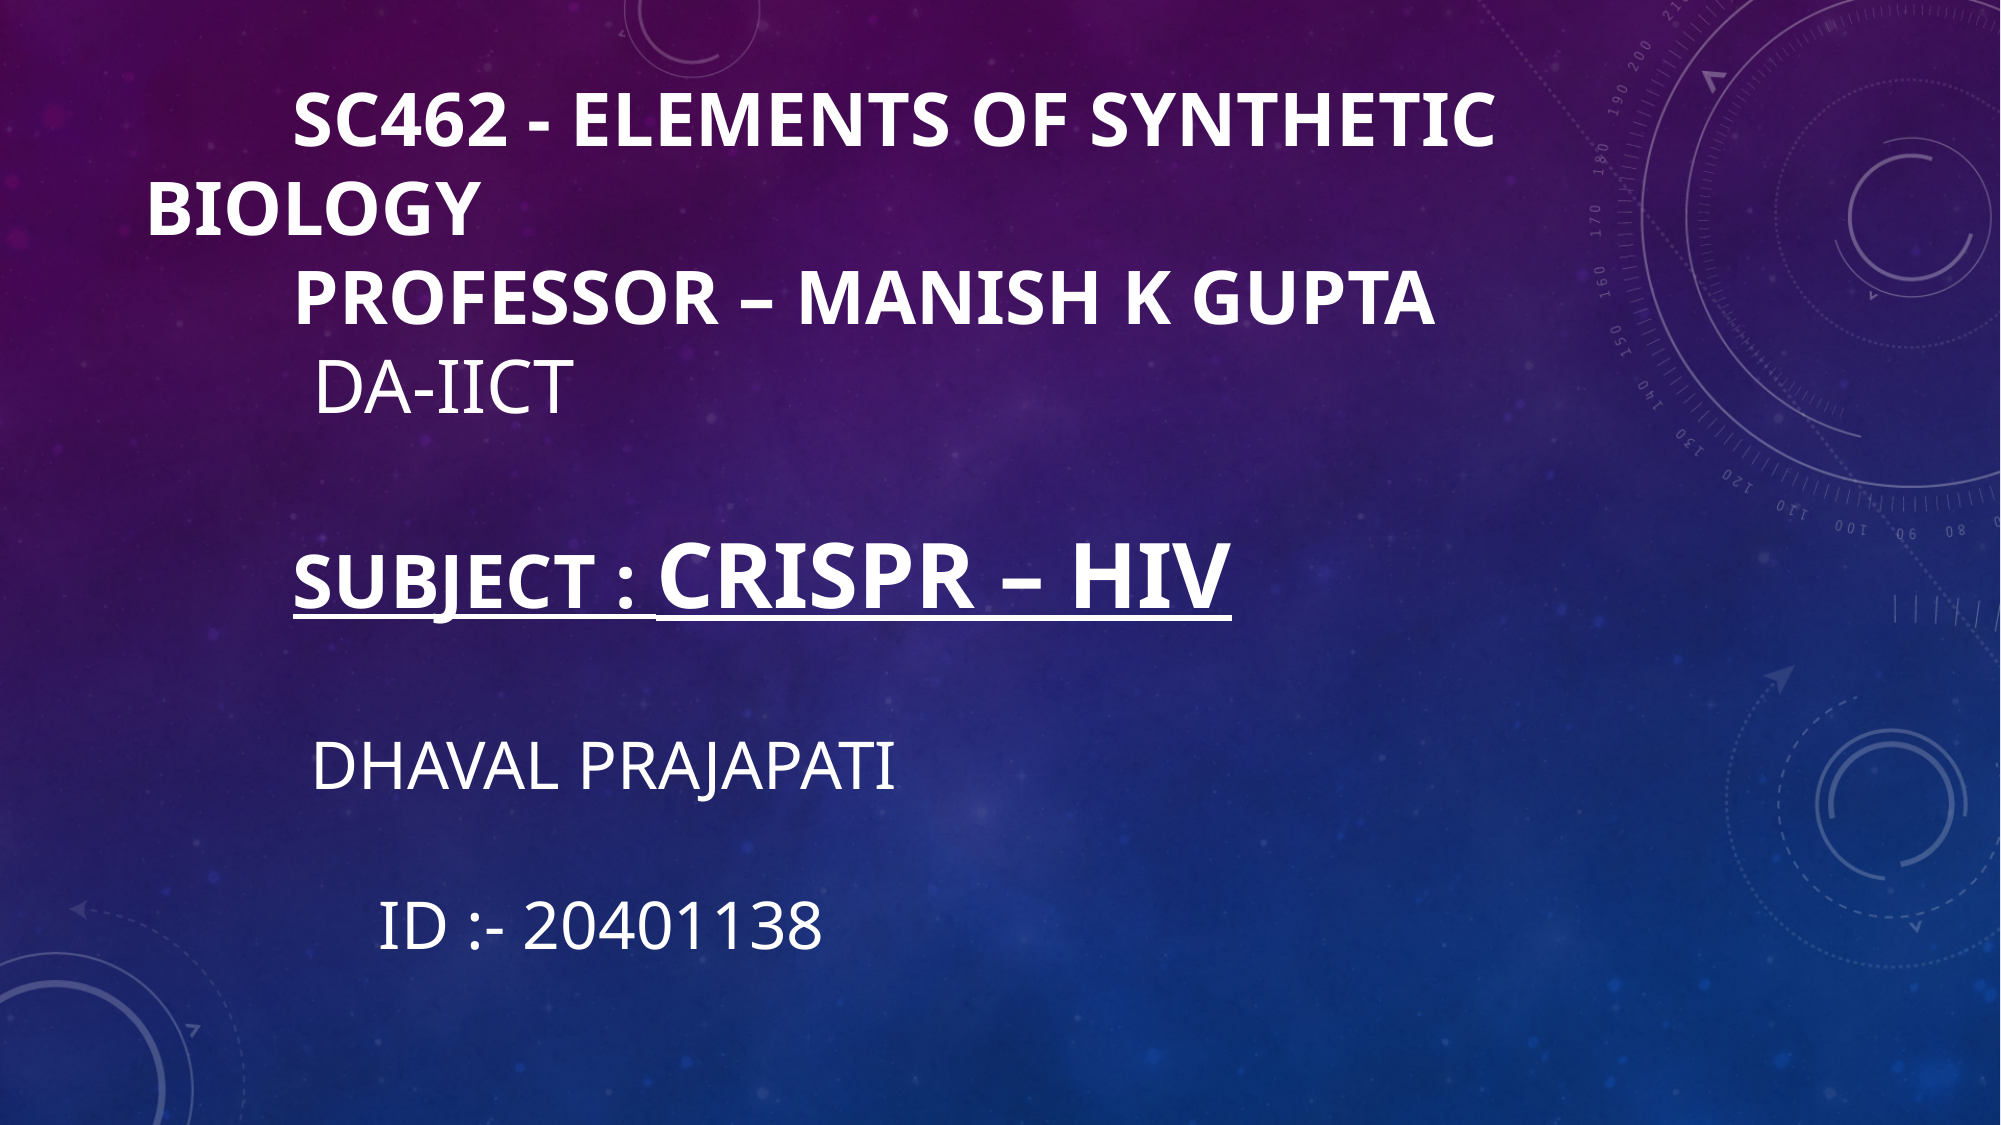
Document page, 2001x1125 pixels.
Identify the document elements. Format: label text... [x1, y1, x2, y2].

picture [0, 0, 2001, 1125]
title SC462 - Elements of Synthetic Biology Professor – Manish K GUpta da-iict Subject : crispr – hiv Dhaval Prajapati Id :- 20401138 [129, 57, 1845, 1057]
